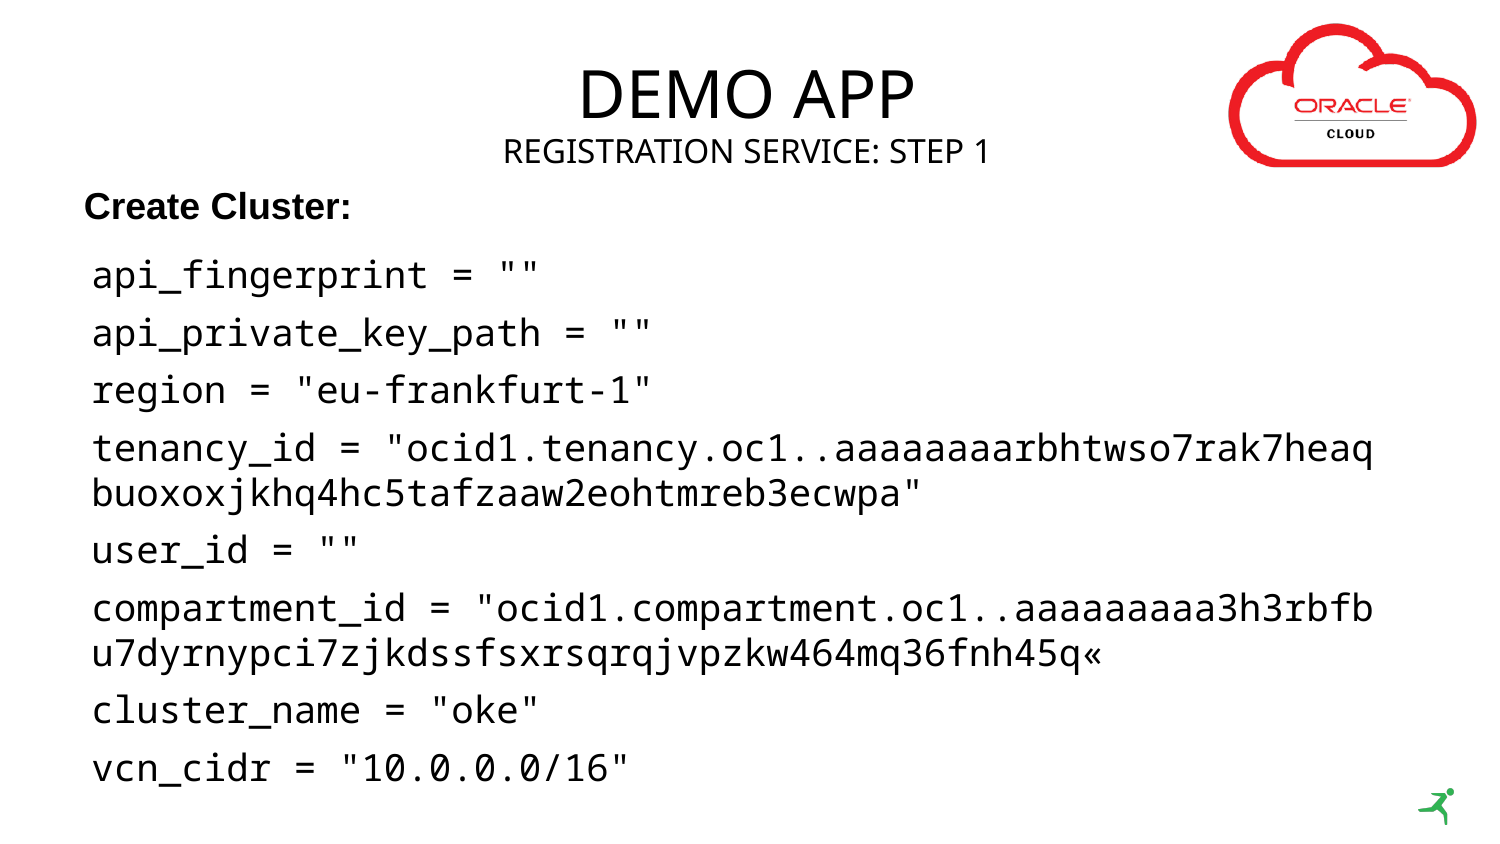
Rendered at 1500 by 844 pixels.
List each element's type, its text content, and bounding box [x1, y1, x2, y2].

subtitle Registration service: Step 1 [94, 123, 1168, 178]
picture [1173, 0, 1500, 222]
text_box api_fingerprint = "" api_private_key_path = "" region = "eu-frankfurt-1" tenancy_id = "ocid1.tenancy.oc1..aaaaaaaarbhtwso7rak7heaqbuoxoxjkhq4hc5tafzaaw2eohtmreb3ecwpa" user_id = "" compartment_id = "ocid1.compartment.oc1..aaaaaaaaa3h3rbfbu7dyrnypci7zjkdssfsxrsqrqjvpzkw464mq36fnh45q« cluster_name = "oke" vcn_cidr = "10.0.0.0/16" [91, 250, 1394, 813]
title Demo app [94, 66, 1168, 111]
list Create Cluster: [83, 181, 1386, 234]
